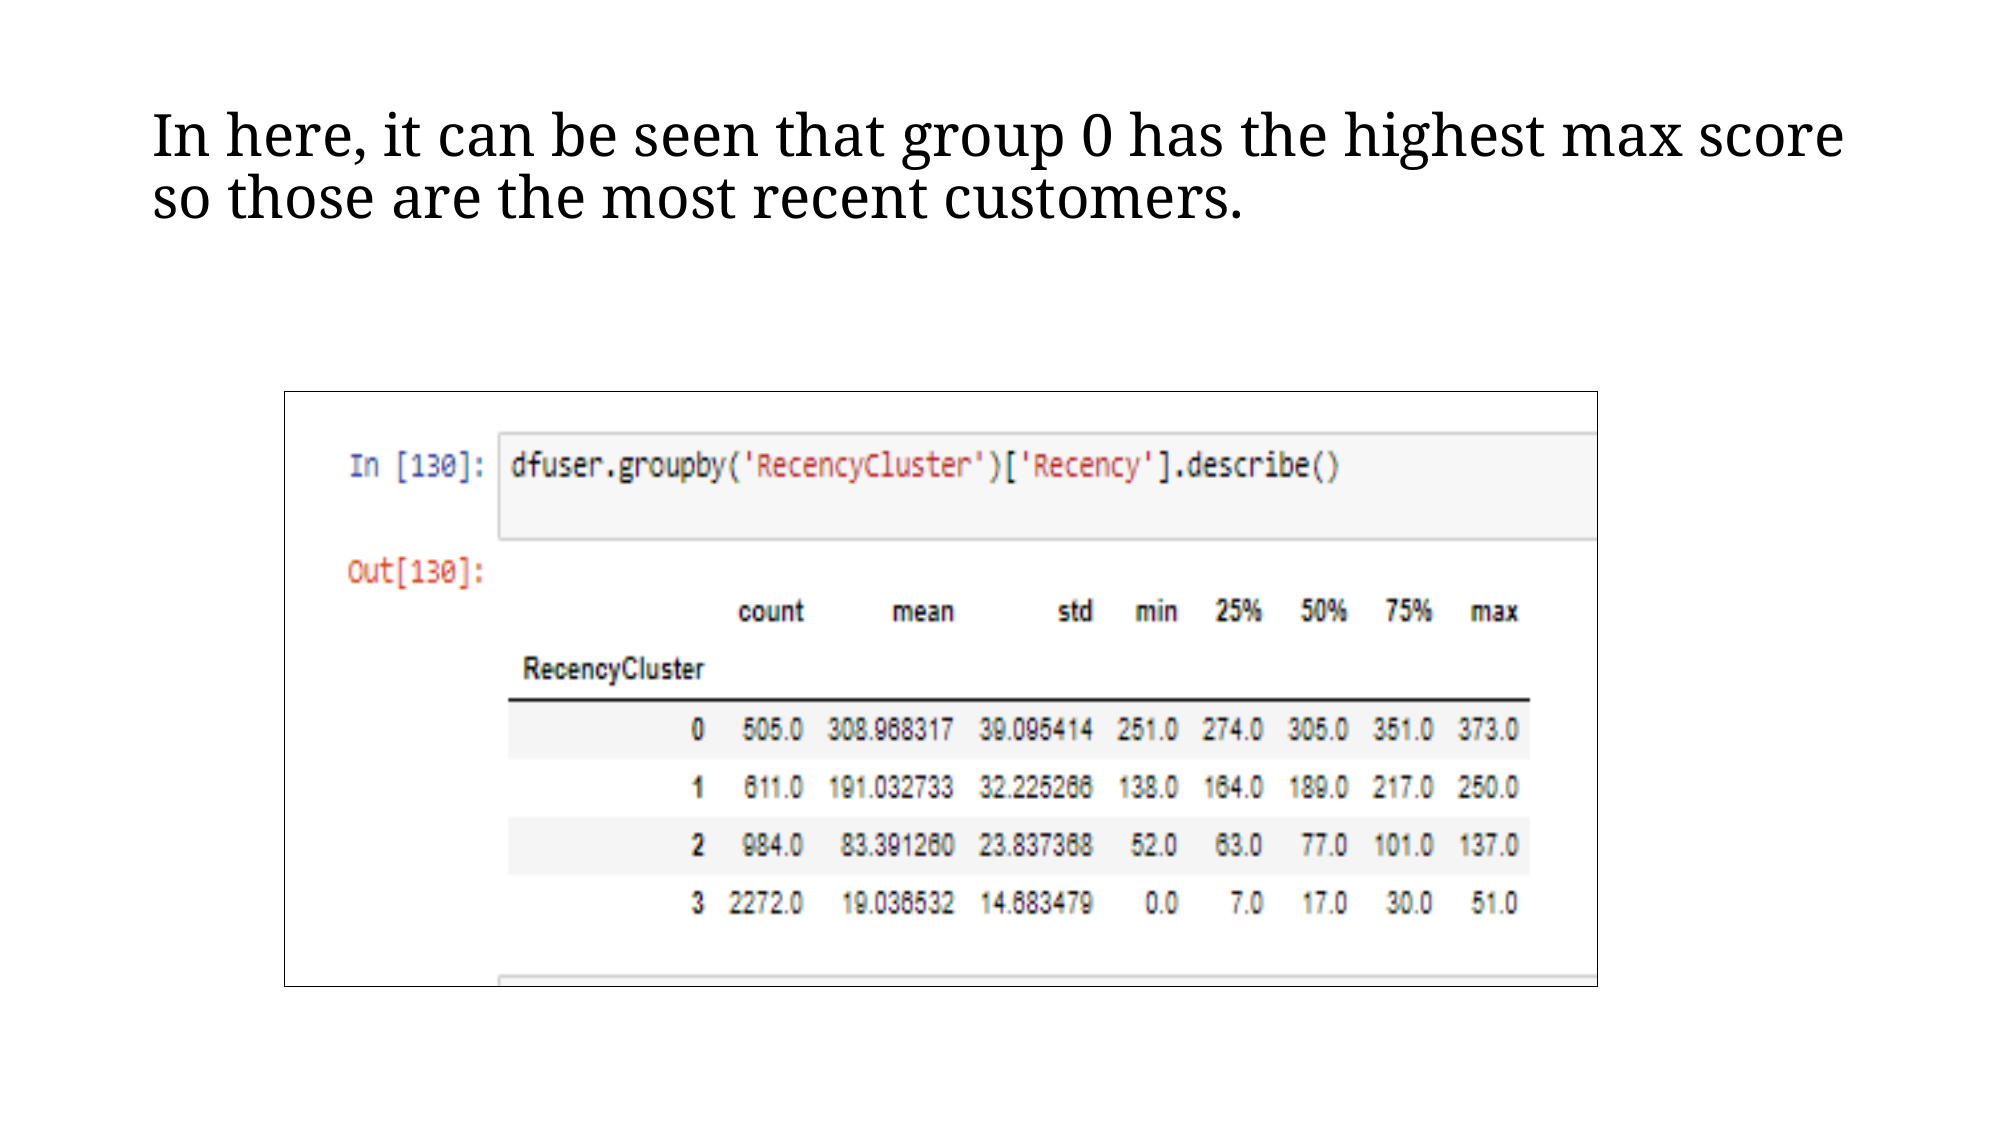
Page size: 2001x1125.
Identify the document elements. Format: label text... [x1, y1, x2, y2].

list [284, 391, 1598, 987]
title In here, it can be seen that group 0 has the highest max score so those are the most recent customers. [137, 59, 1863, 278]
